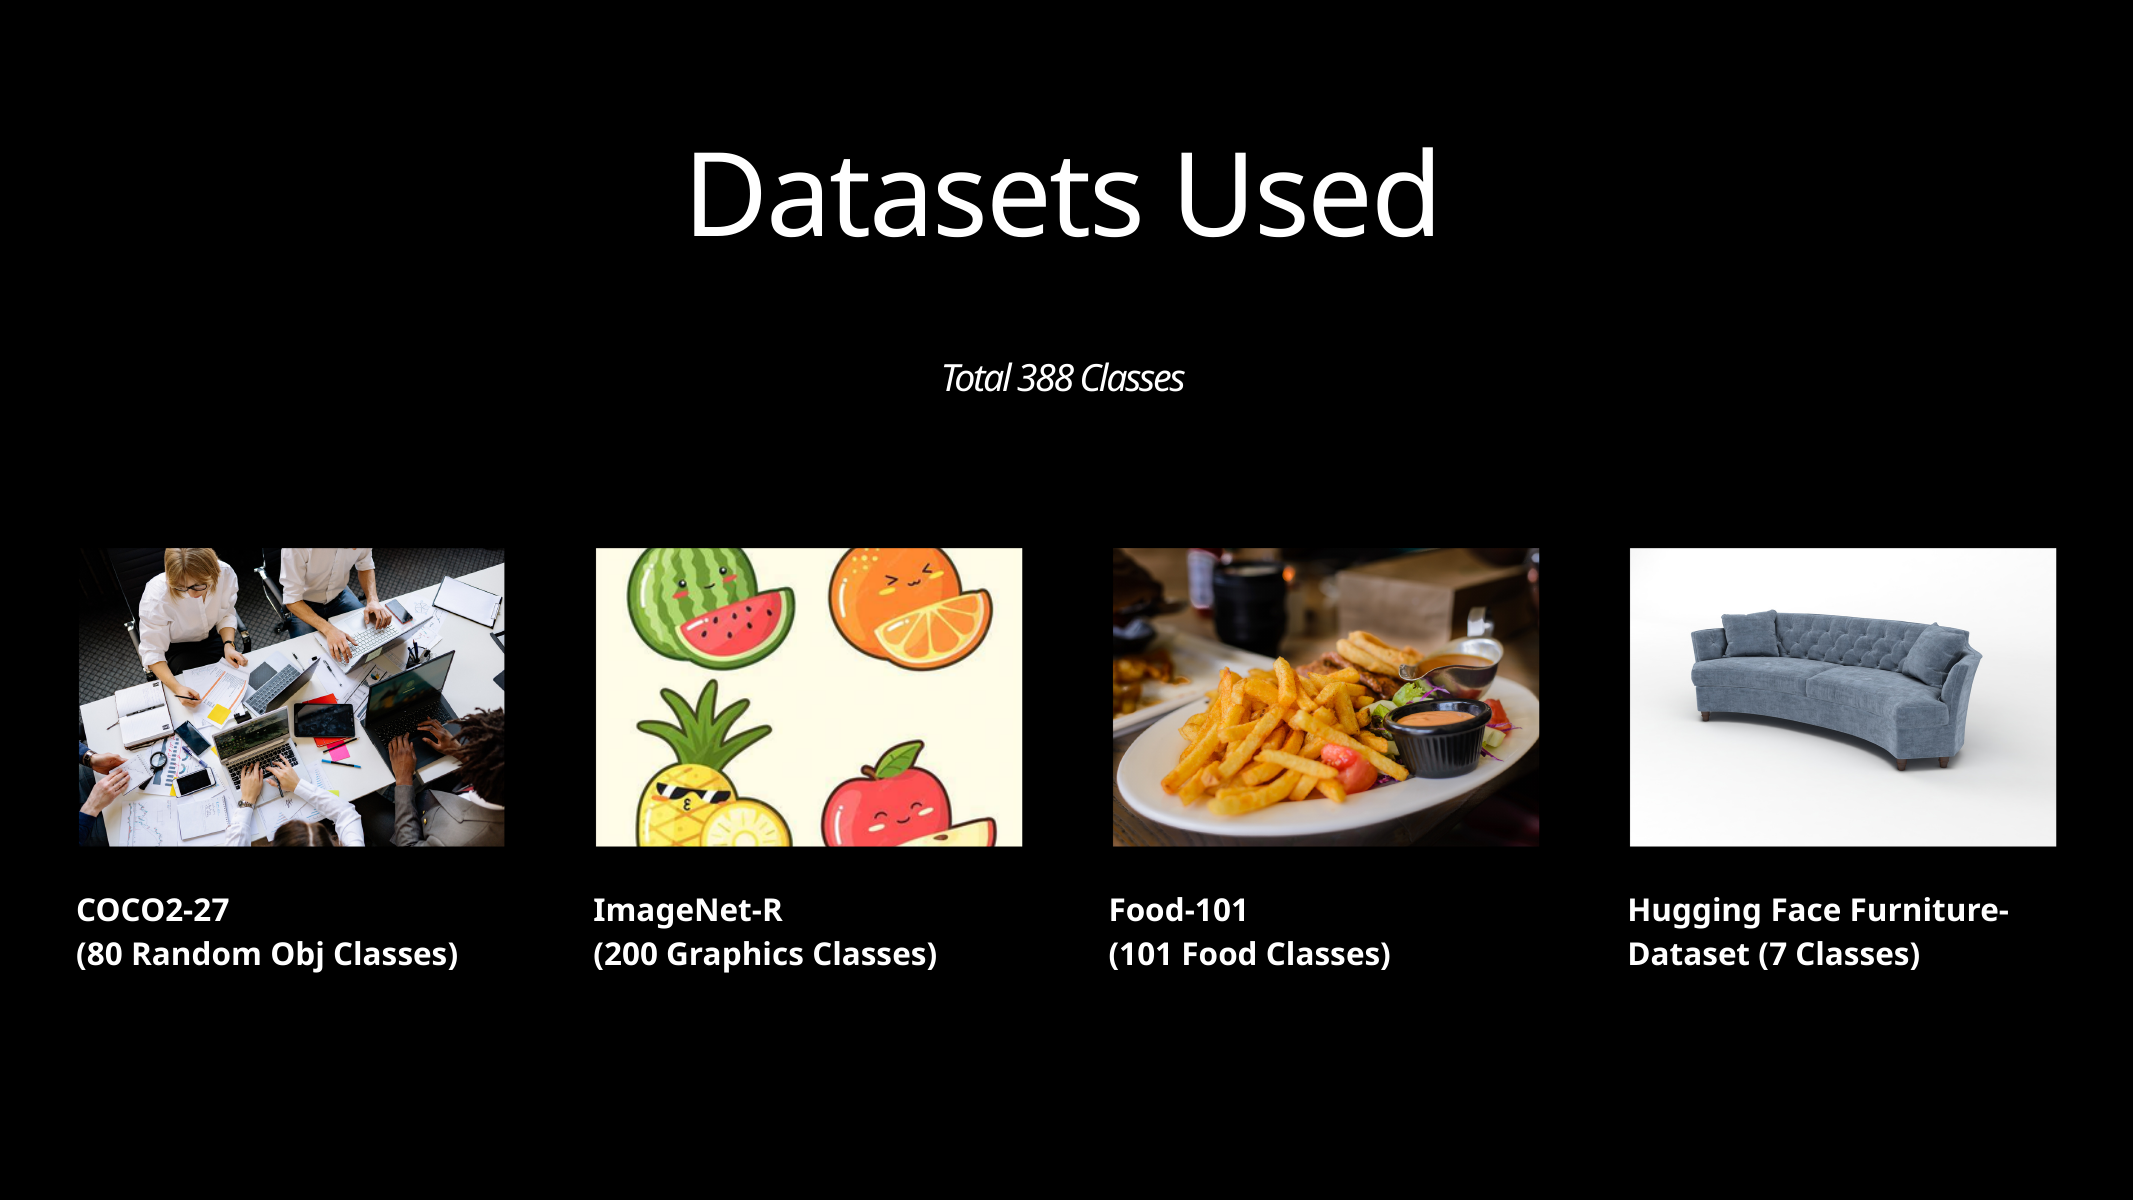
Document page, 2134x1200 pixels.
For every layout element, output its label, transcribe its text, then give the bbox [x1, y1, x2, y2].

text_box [593, 545, 1025, 850]
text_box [1627, 545, 2059, 850]
text_box Datasets Used Total 388 Classes [682, 119, 1445, 400]
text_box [75, 888, 2059, 971]
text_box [75, 545, 508, 850]
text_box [1110, 545, 1542, 850]
